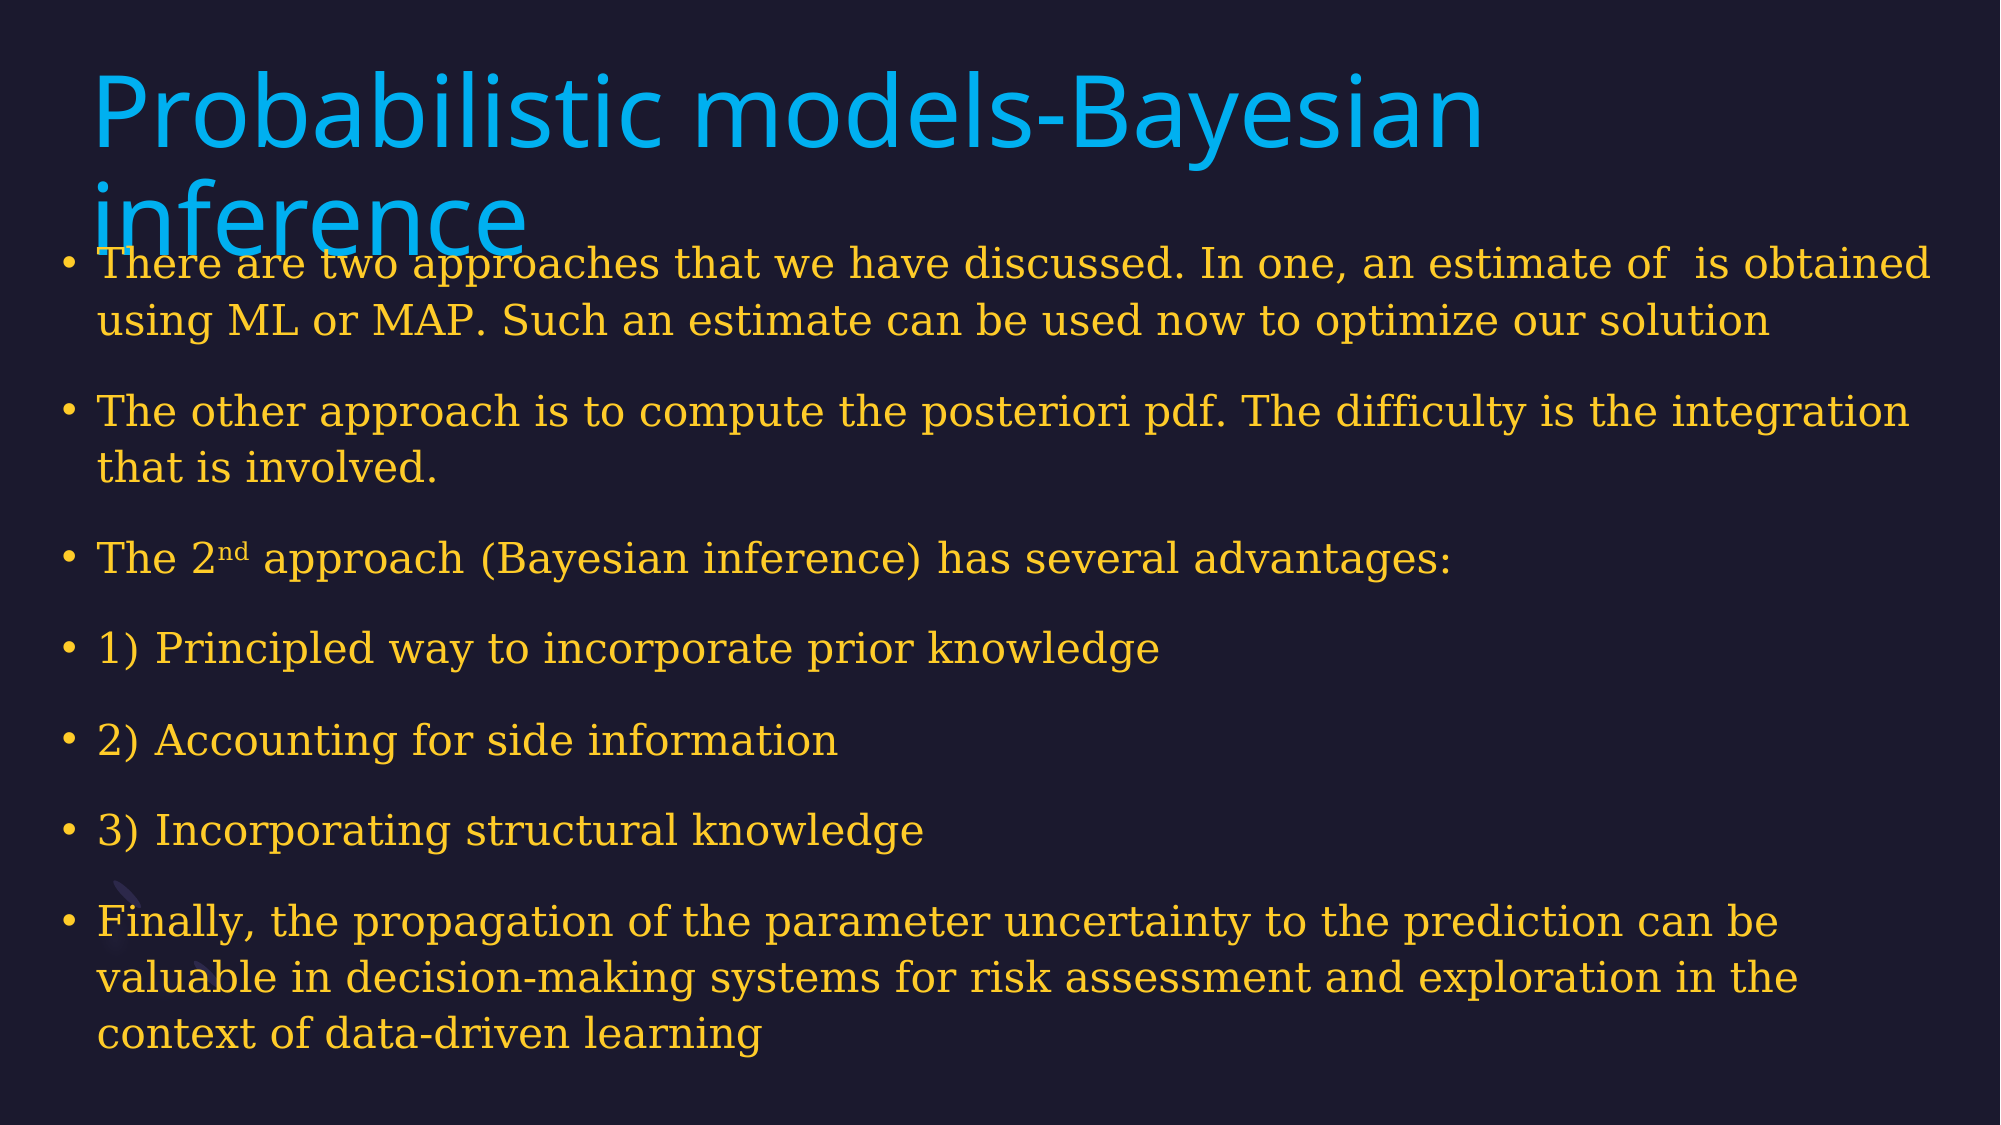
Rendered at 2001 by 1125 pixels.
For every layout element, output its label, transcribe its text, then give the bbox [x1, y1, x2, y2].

title Probabilistic models-Bayesian inference [90, 61, 1910, 280]
